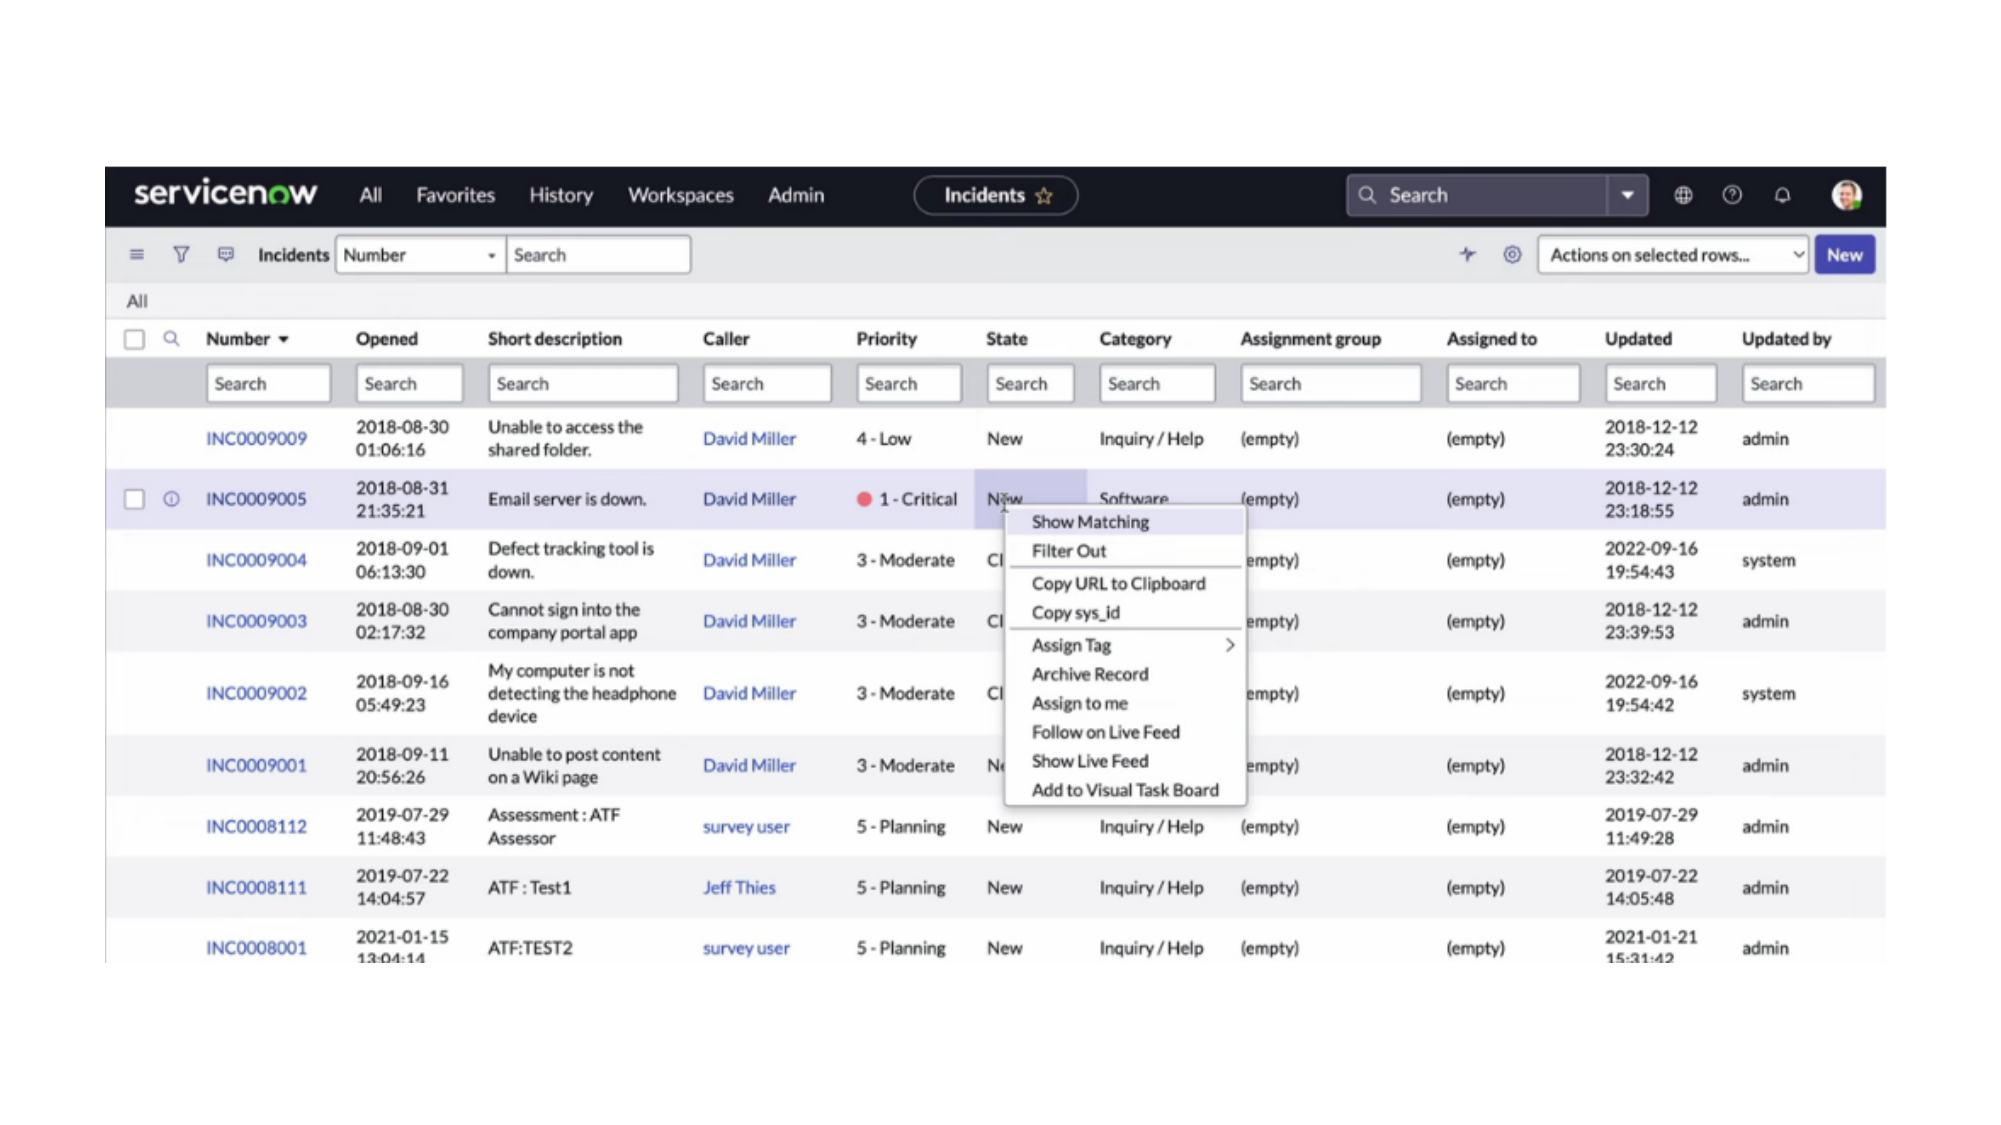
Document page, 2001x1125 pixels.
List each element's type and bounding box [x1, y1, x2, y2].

picture [105, 162, 1895, 963]
